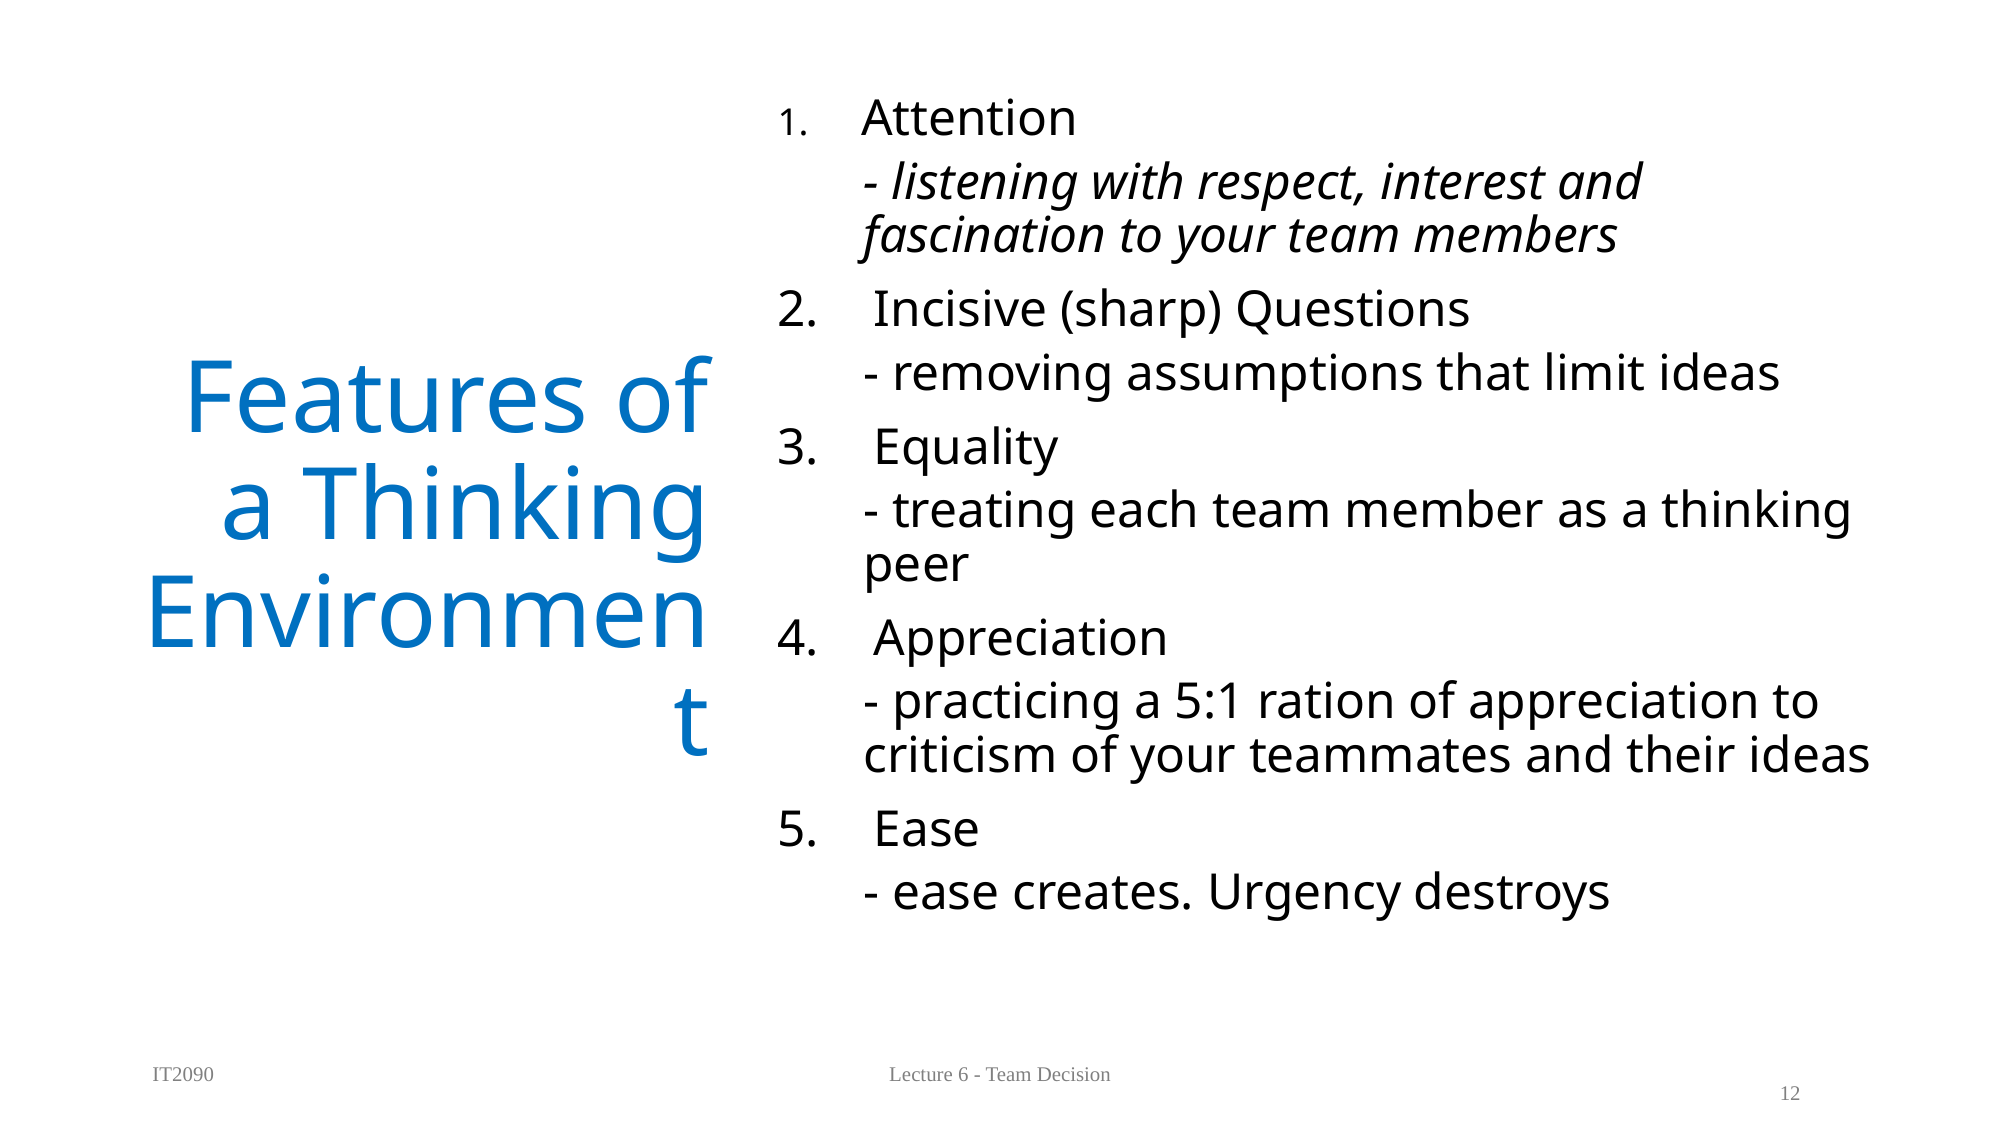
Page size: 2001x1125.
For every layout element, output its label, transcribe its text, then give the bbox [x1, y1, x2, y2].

slide_number 12 [1553, 1058, 1816, 1125]
list Attention - listening with respect, interest and fascination to your team members Incisive (sharp) Questions - removing assumptions that limit ideas Equality - treating each team member as a thinking peer Appreciation - practicing a 5:1 ration of appreciation to criticism of your teammates and their ideas Ease - ease creates. Urgency destroys [762, 75, 1895, 939]
footer Lecture 6 - Team Decision [662, 1042, 1338, 1103]
title Features of a Thinking Environment [105, 129, 725, 994]
slide_number IT2090 [137, 1042, 588, 1103]
